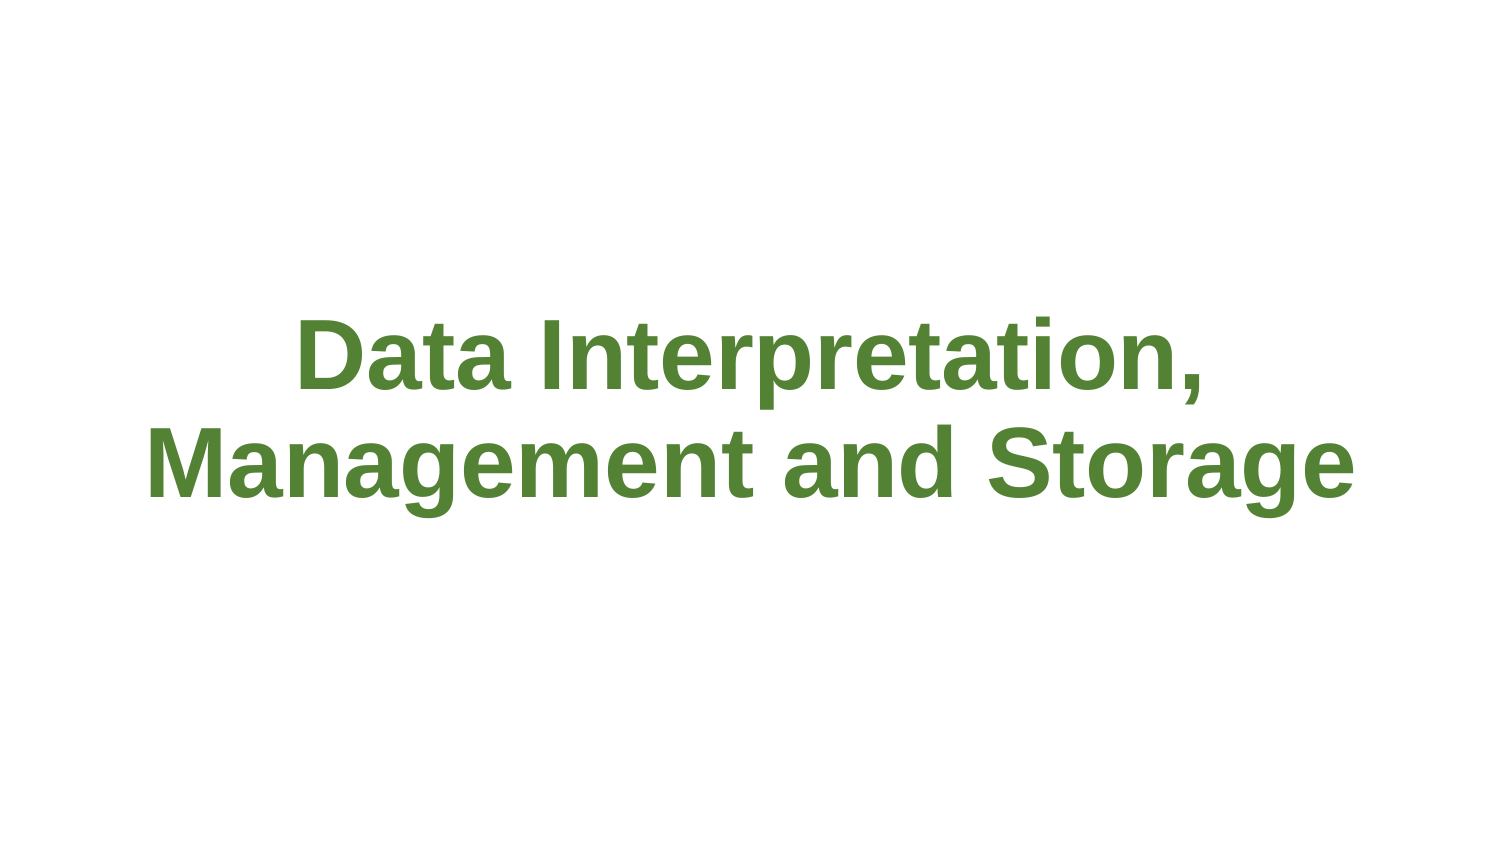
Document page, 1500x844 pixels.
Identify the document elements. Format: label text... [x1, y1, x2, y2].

title Data Interpretation, Management and Storage [82, 285, 1418, 518]
